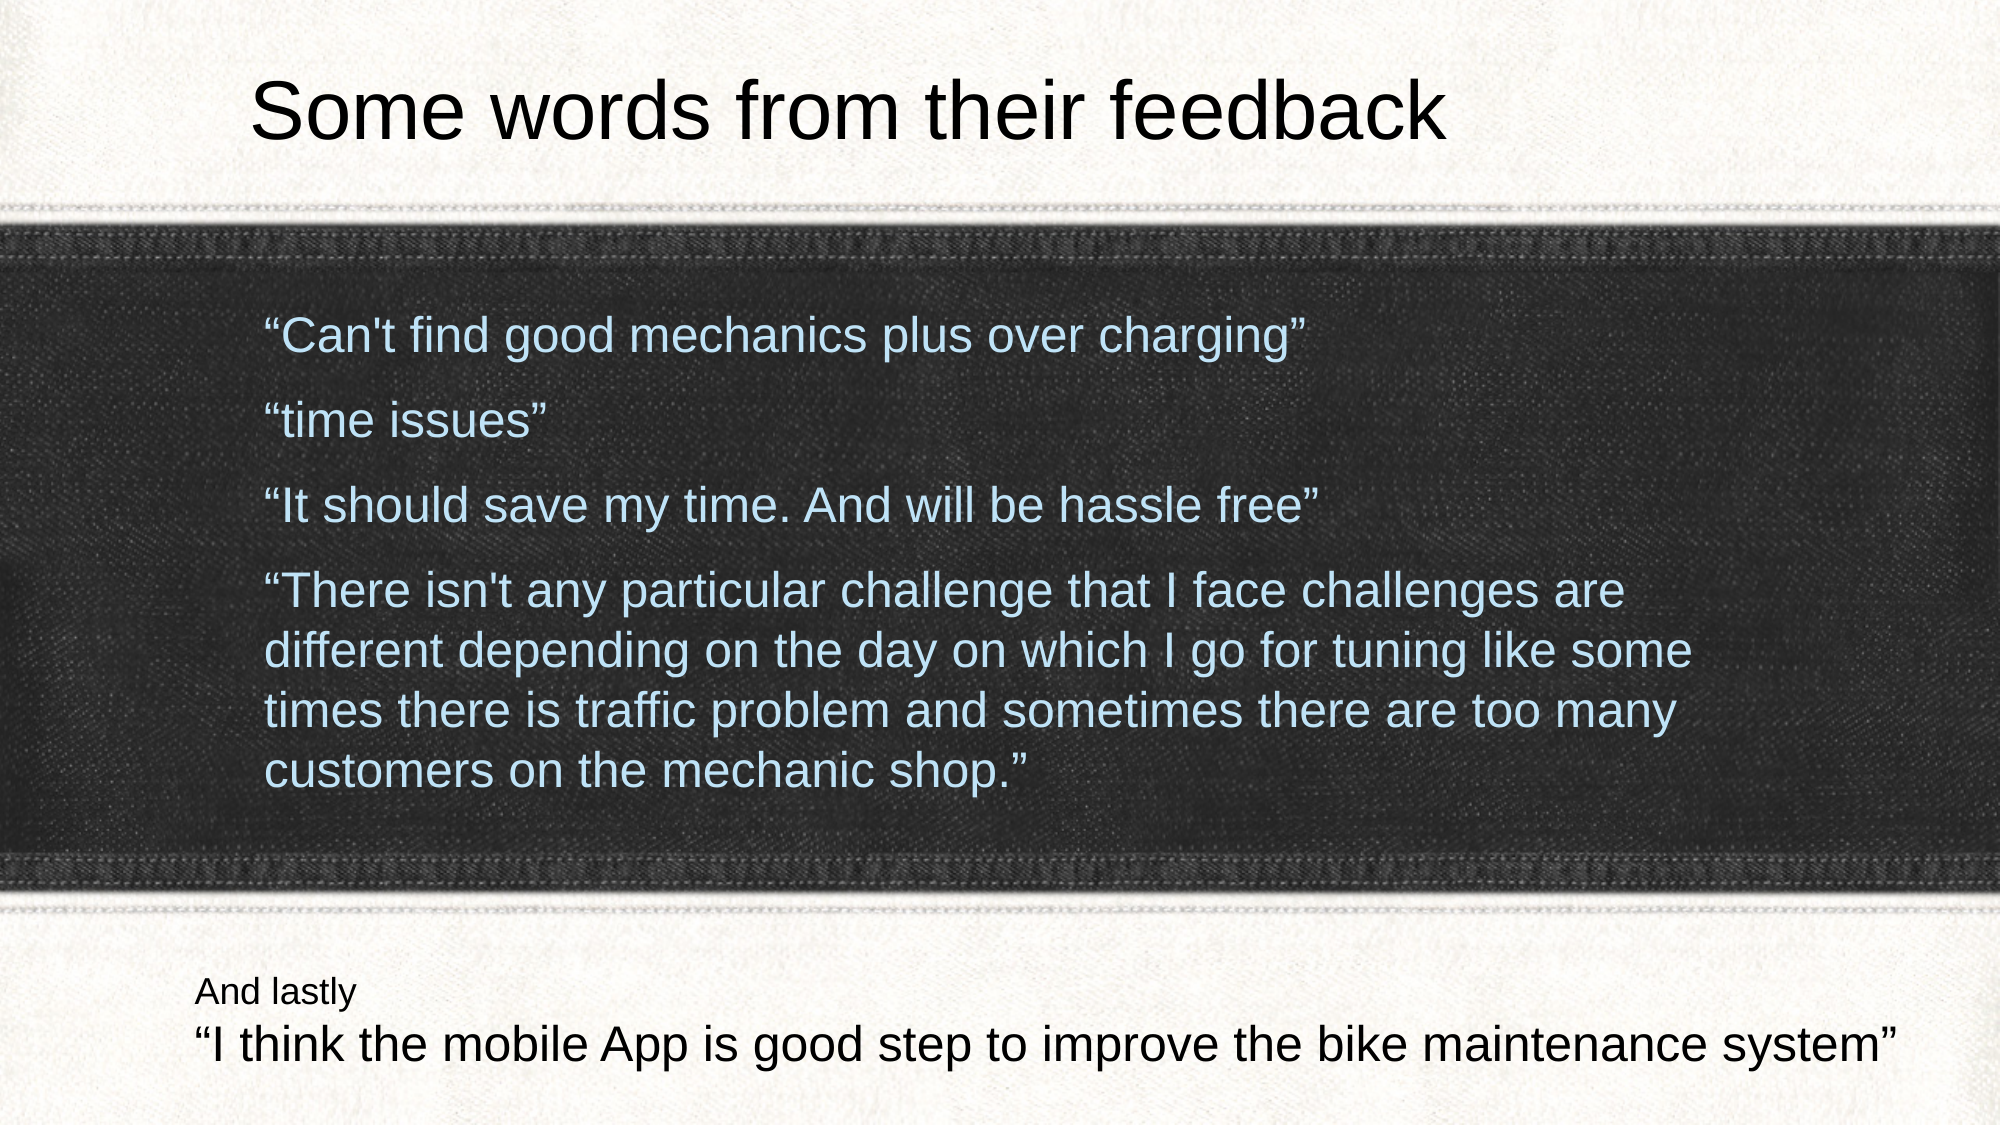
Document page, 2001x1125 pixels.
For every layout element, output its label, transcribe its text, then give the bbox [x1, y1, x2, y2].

picture [0, 0, 2000, 1125]
text_box Some words from their feedback [234, 48, 1464, 164]
list “Can't find good mechanics plus over charging” “time issues” “It should save my time. And will be hassle free” “There isn't any particular challenge that I face challenges are different depending on the day on which I go for tuning like some times there is traffic problem and sometimes there are too many customers on the mechanic shop.” [264, 302, 1738, 829]
text_box And lastly “I think the mobile App is good step to improve the bike maintenance system” [179, 959, 1914, 1079]
